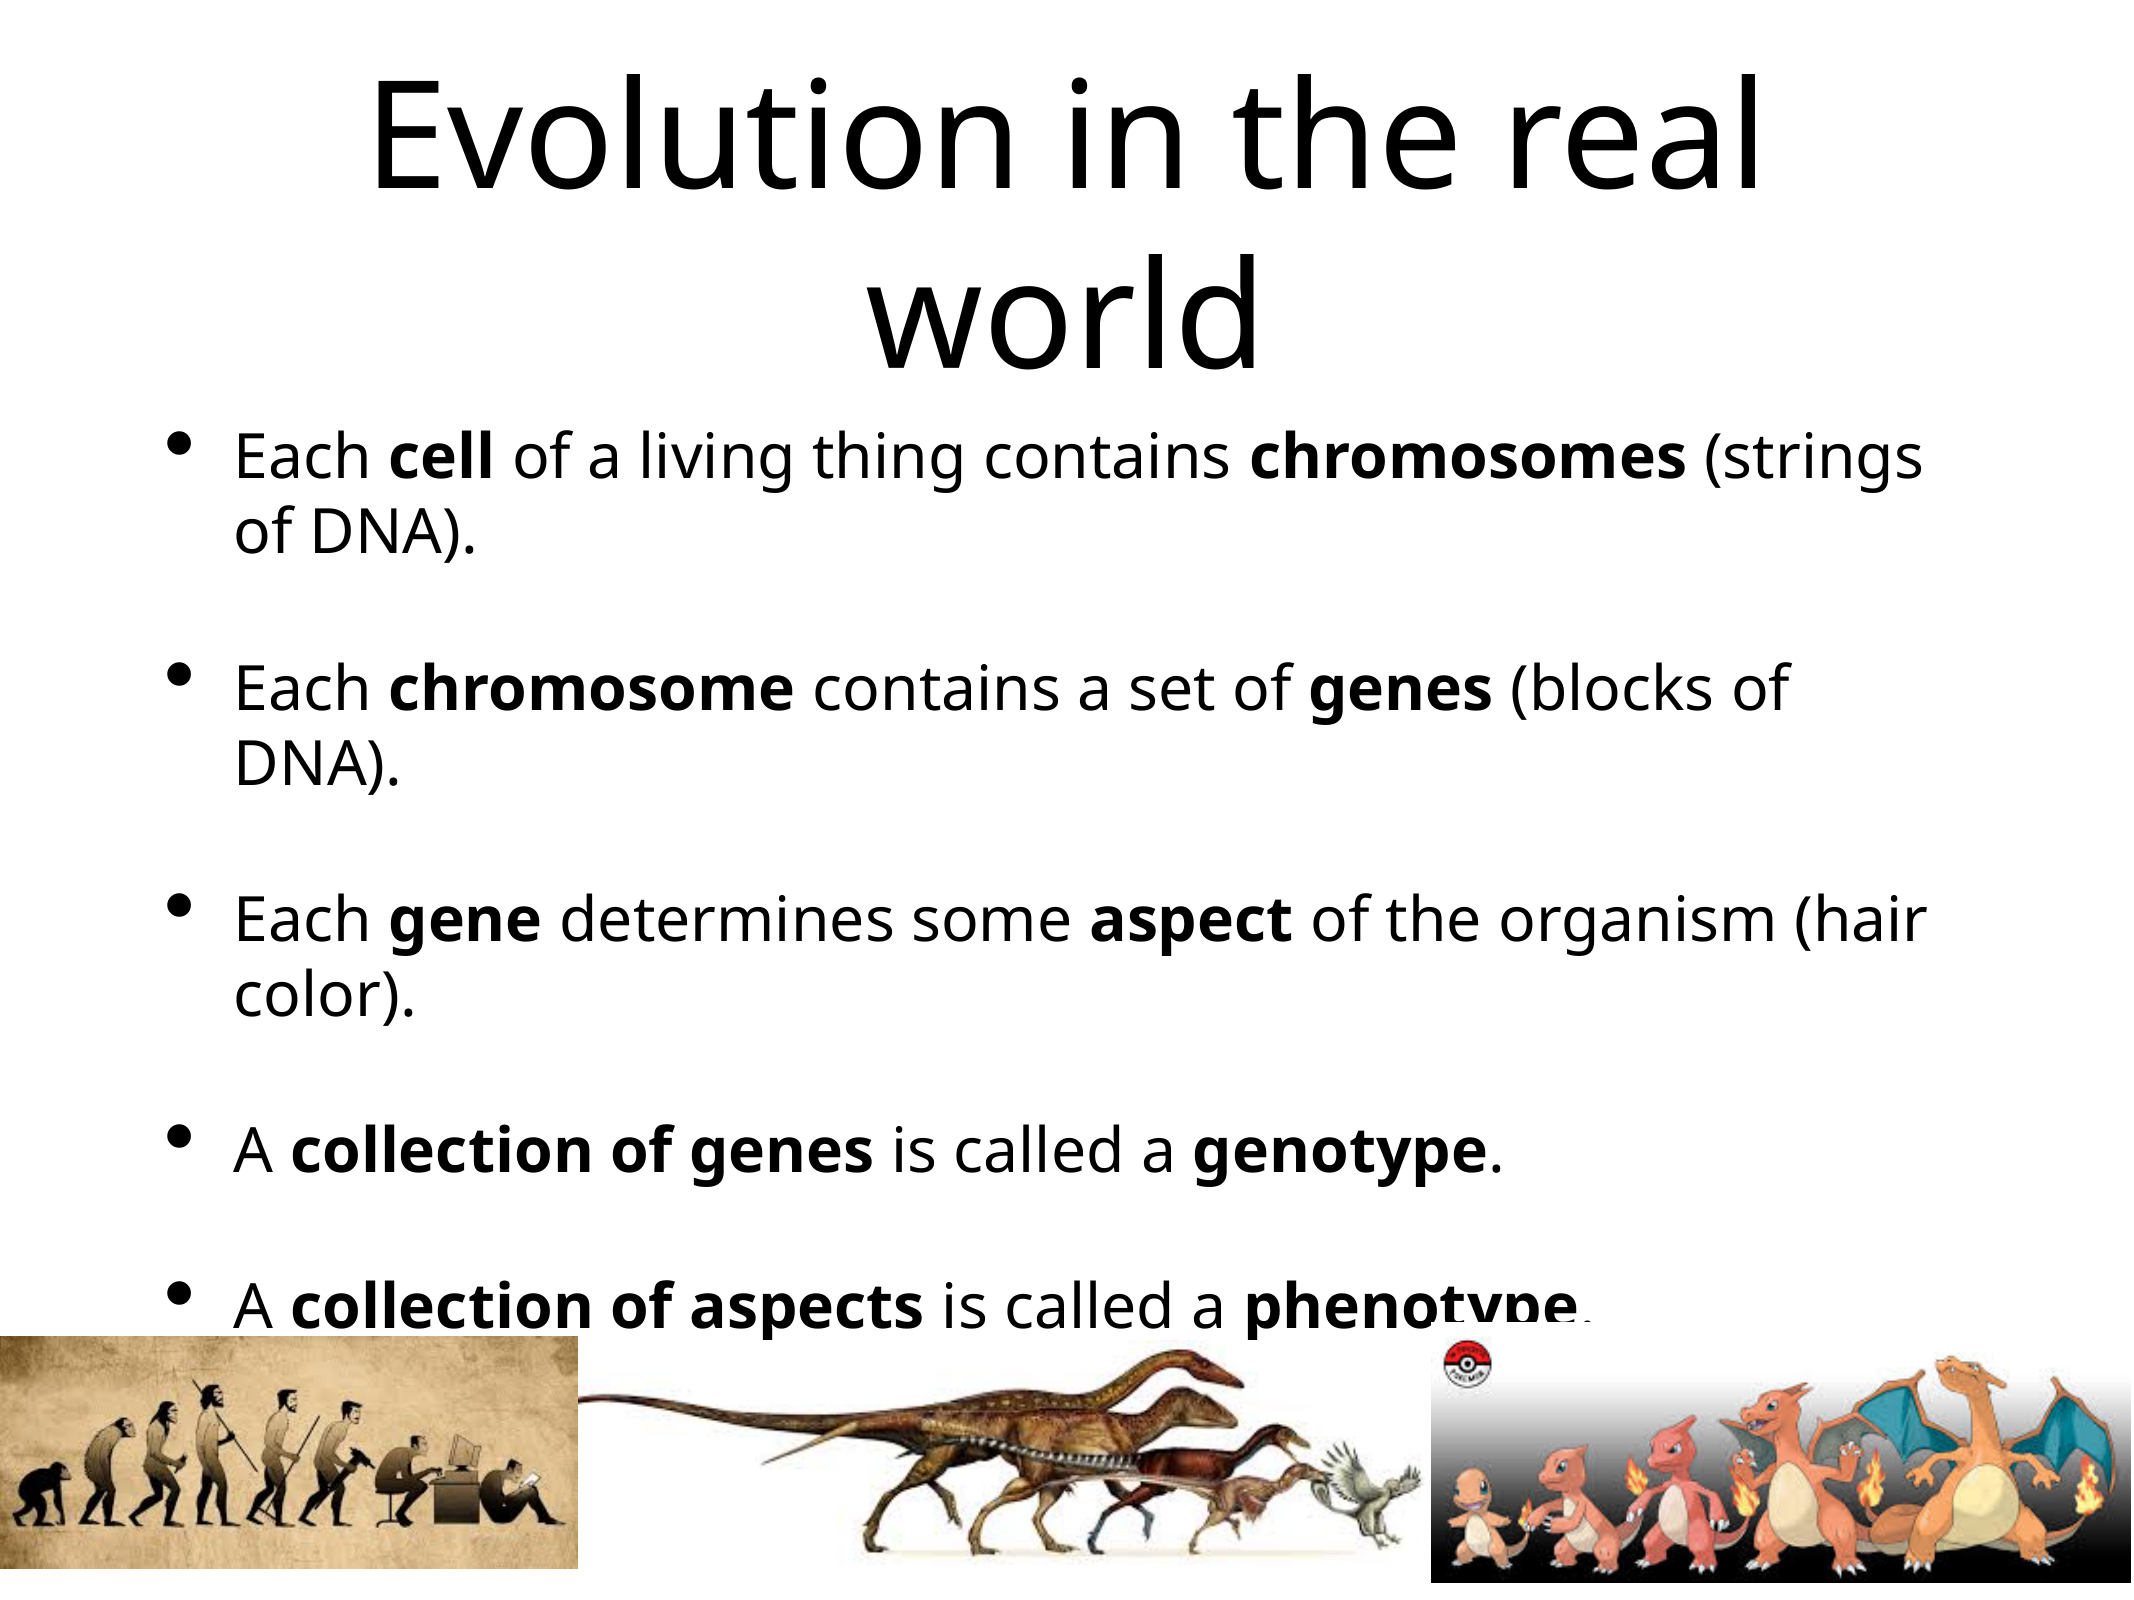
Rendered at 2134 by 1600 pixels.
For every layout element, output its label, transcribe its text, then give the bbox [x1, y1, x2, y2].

list Each cell of a living thing contains chromosomes (strings of DNA). Each chromosome contains a set of genes (blocks of DNA). Each gene determines some aspect of the organism (hair color). A collection of genes is called a genotype. A collection of aspects is called a phenotype. [155, 424, 1978, 1334]
title Evolution in the real world [155, 41, 1978, 397]
picture [0, 1321, 2131, 1583]
